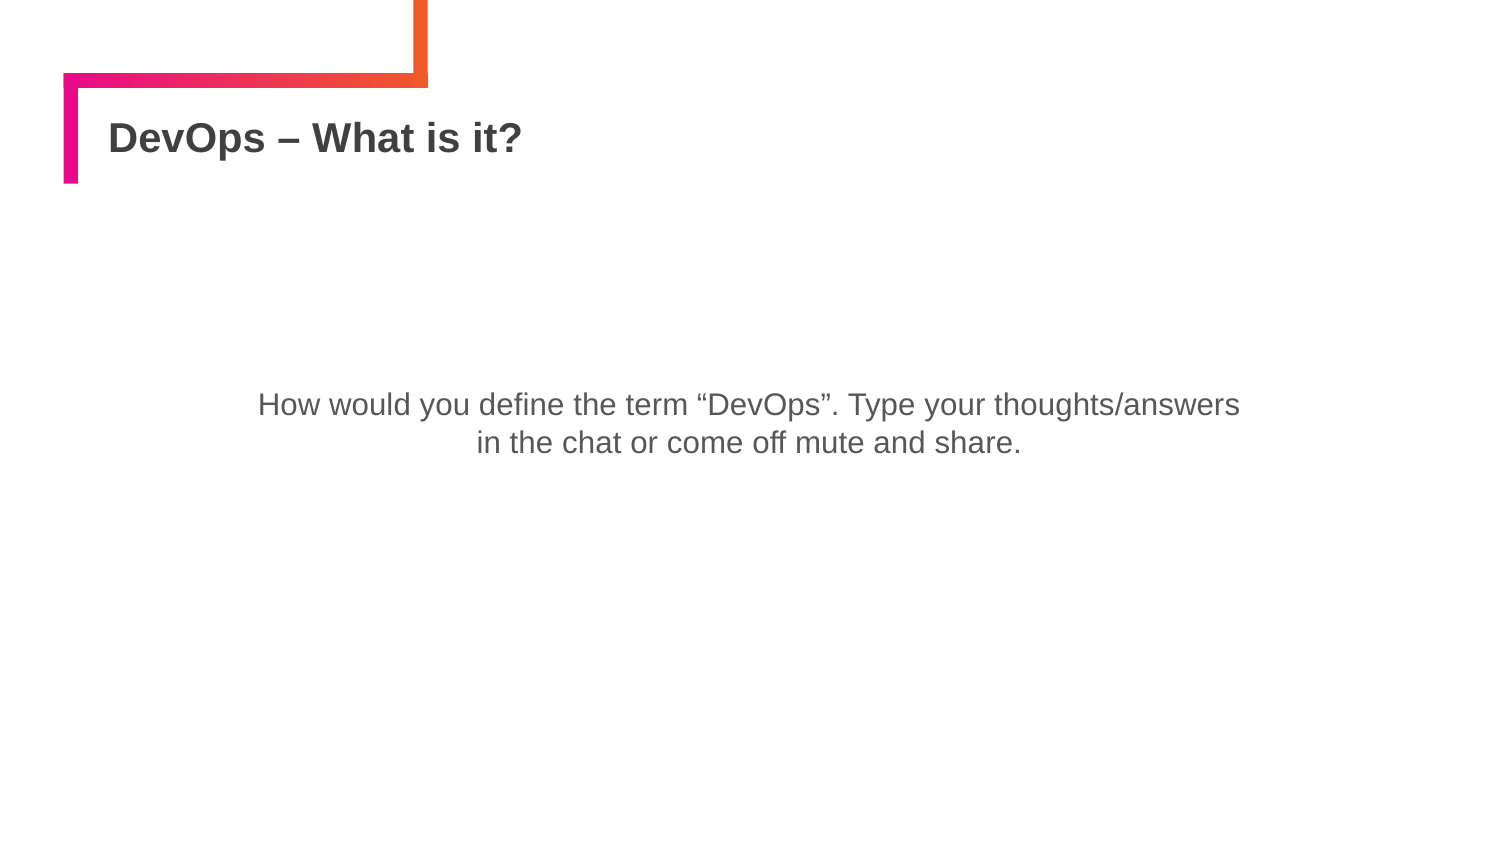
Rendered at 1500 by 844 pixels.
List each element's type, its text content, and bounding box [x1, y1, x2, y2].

text_box How would you define the term “DevOps”. Type your thoughts/answers in the chat or come off mute and share. [233, 355, 1266, 489]
title DevOps – What is it? [100, 117, 1455, 169]
